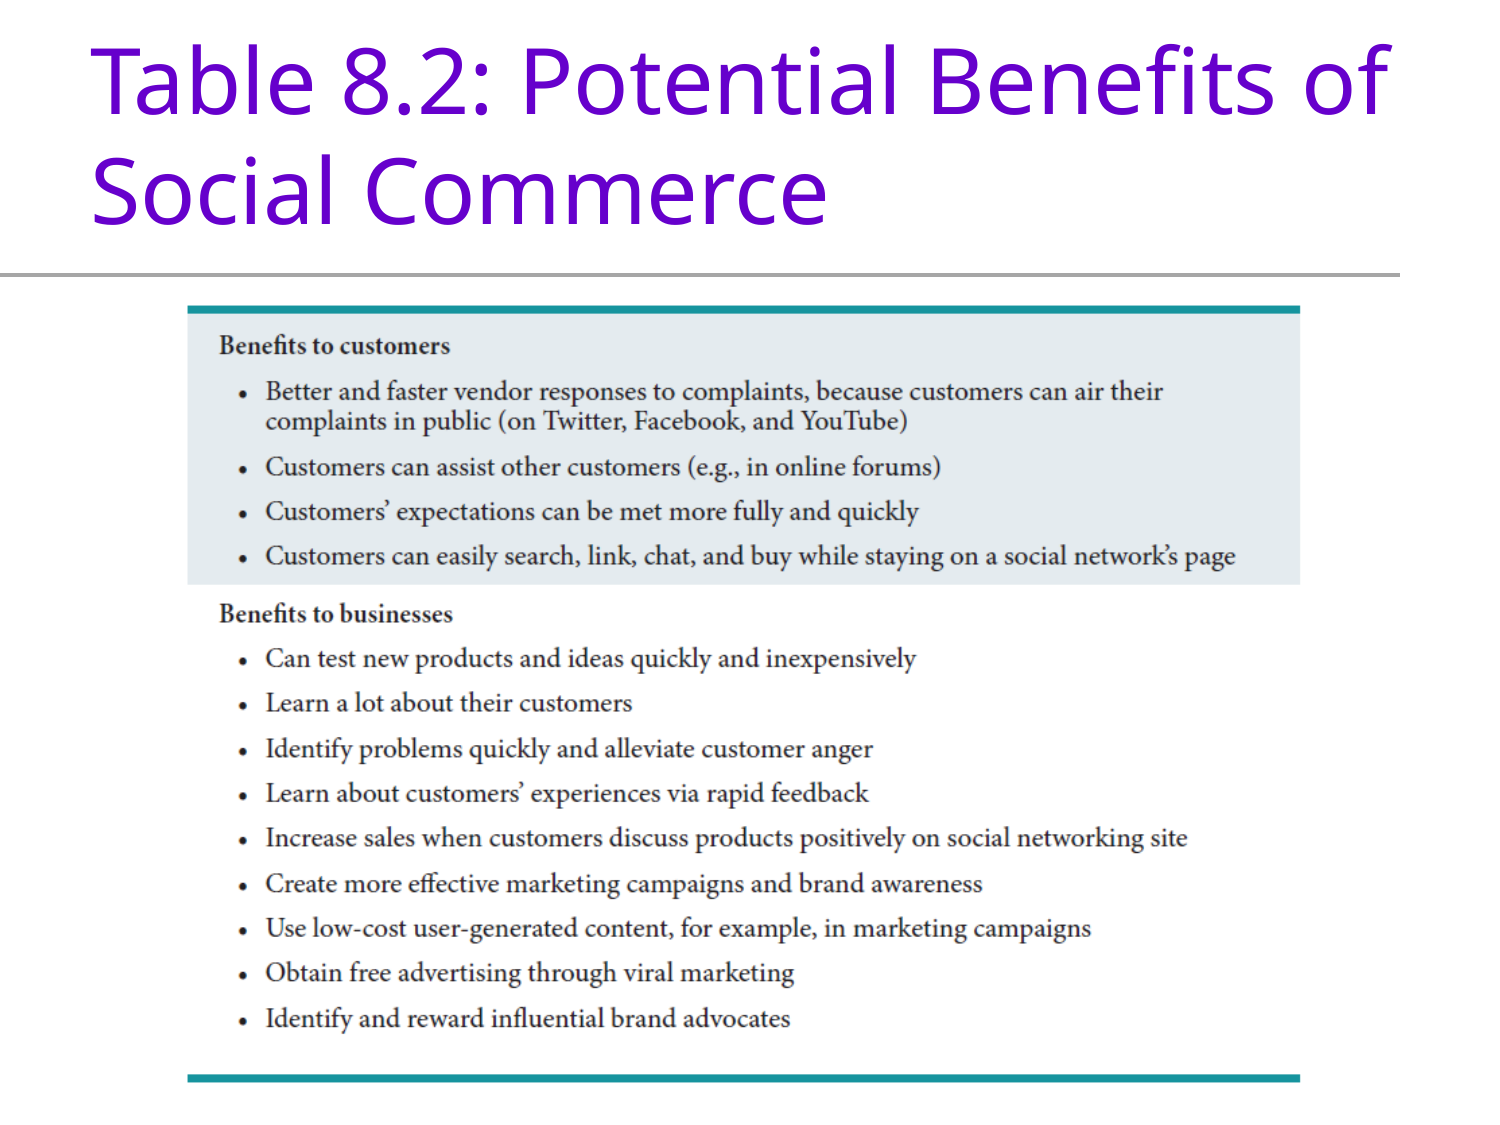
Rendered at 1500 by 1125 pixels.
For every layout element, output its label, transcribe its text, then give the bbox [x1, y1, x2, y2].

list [180, 299, 1307, 1088]
subtitle Table 8.2: Potential Benefits of Social Commerce [75, 12, 1413, 250]
